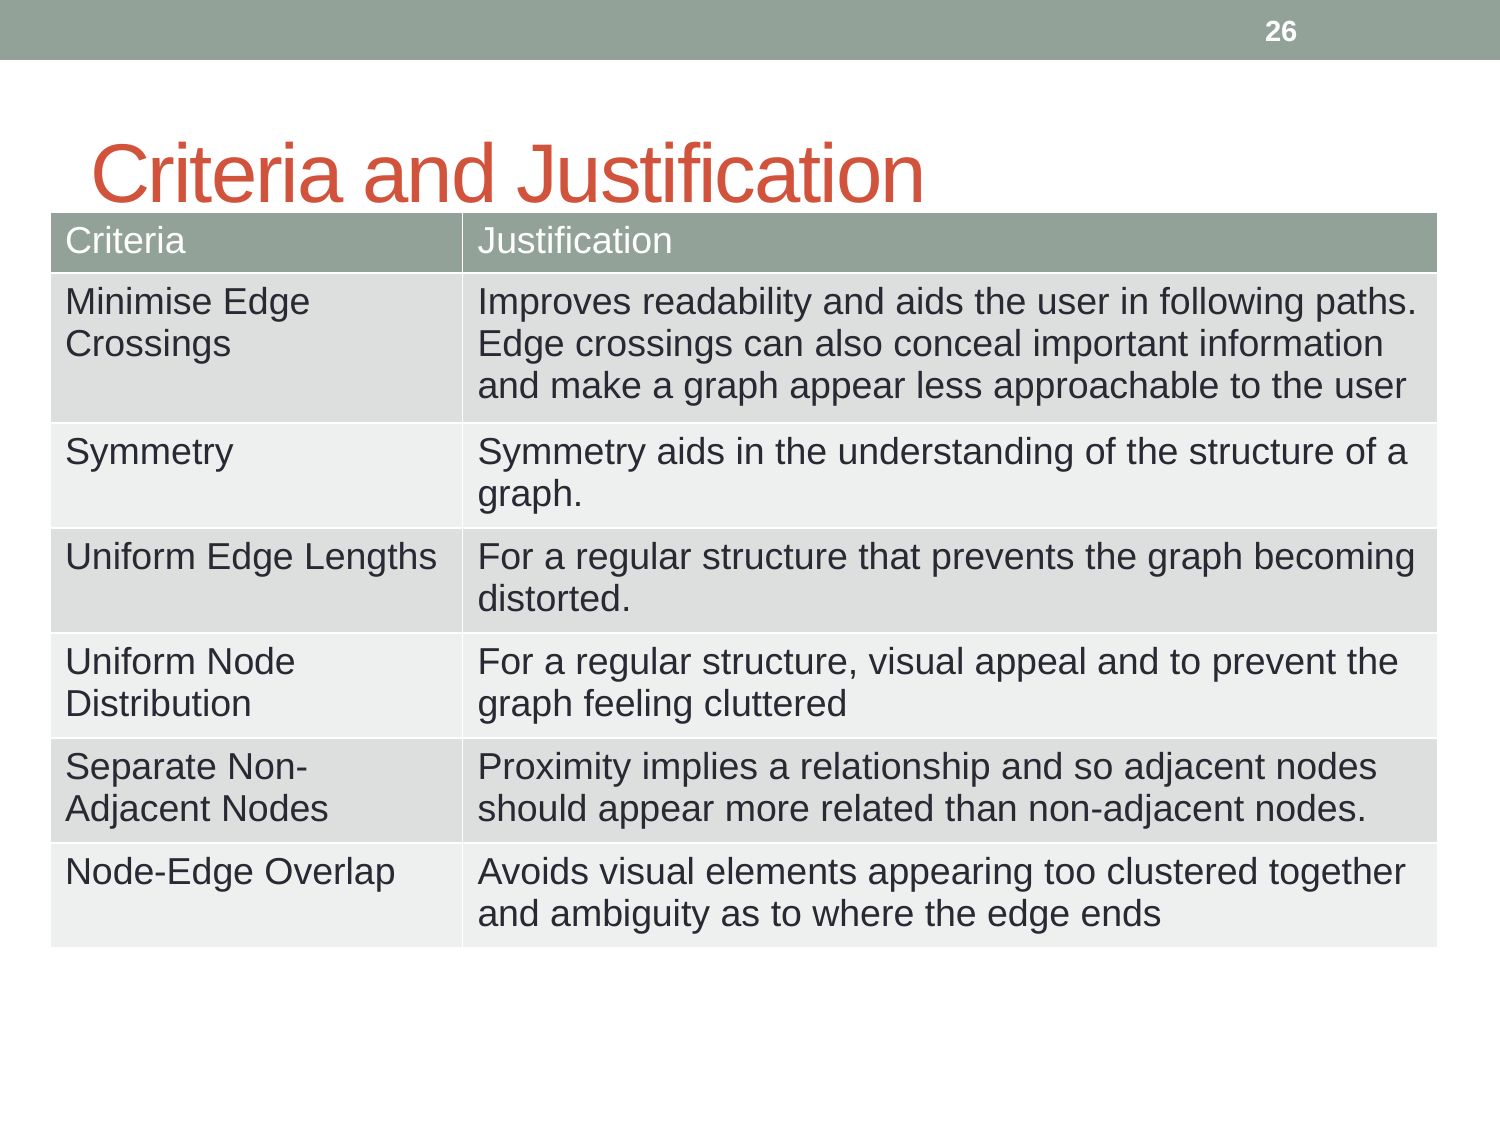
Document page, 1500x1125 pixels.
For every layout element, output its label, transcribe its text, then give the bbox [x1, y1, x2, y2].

table_cell For a regular structure that prevents the graph becoming distorted. [463, 529, 1437, 632]
table_cell Symmetry aids in the understanding of the structure of a graph. [463, 424, 1437, 527]
table_cell For a regular structure, visual appeal and to prevent the graph feeling cluttered [463, 634, 1437, 737]
table_cell Avoids visual elements appearing too clustered together and ambiguity as to where the edge ends [463, 844, 1437, 947]
table_cell Minimise Edge Crossings [51, 274, 462, 422]
table_cell Symmetry [51, 424, 462, 527]
slide_number 26 [1250, 3, 1425, 57]
table_cell Improves readability and aids the user in following paths. Edge crossings can also conceal important information and make a graph appear less approachable to the user [463, 274, 1437, 422]
table_cell Uniform Edge Lengths [51, 529, 462, 632]
table_cell Separate Non-Adjacent Nodes [51, 739, 462, 842]
title Criteria and Justification [75, 87, 1425, 212]
table_cell Uniform Node Distribution [51, 634, 462, 737]
table_cell Proximity implies a relationship and so adjacent nodes should appear more related than non-adjacent nodes. [463, 739, 1437, 842]
table_header Justification [463, 213, 1437, 272]
table_header Criteria [51, 213, 462, 272]
table_cell Node-Edge Overlap [51, 844, 462, 947]
